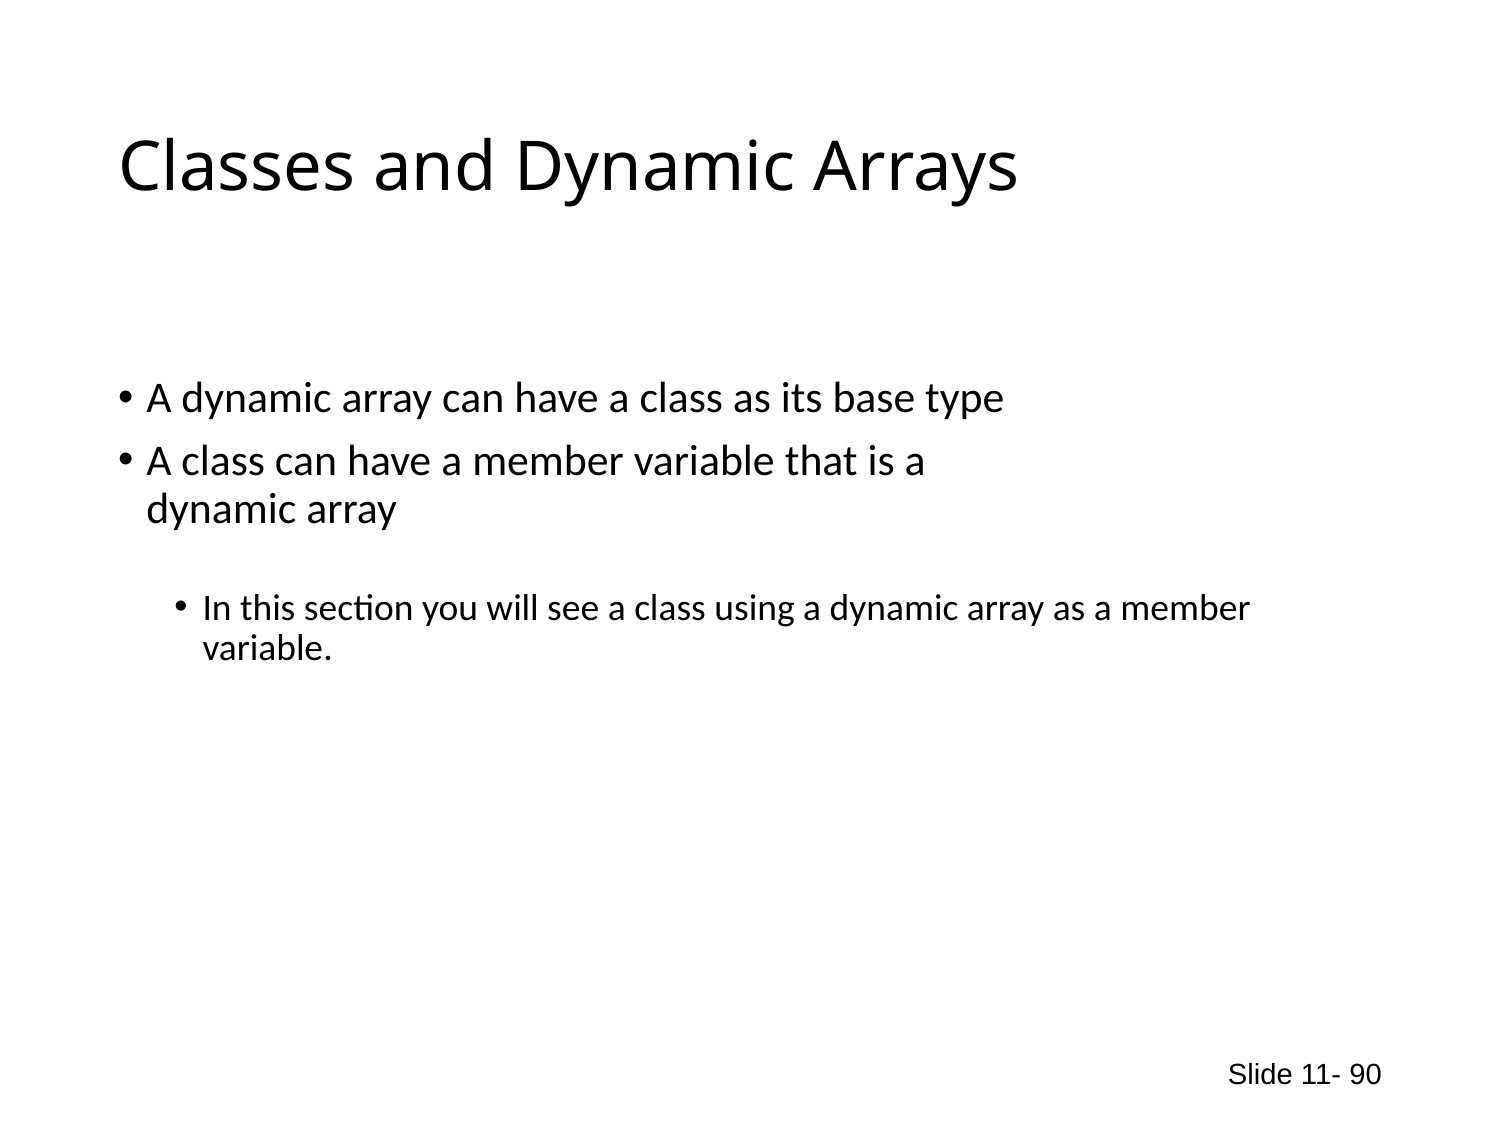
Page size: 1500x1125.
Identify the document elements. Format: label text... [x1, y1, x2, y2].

list A dynamic array can have a class as its base type A class can have a member variable that is a dynamic array In this section you will see a class using a dynamic array as a member variable. [103, 299, 1397, 750]
slide_number Slide 11- 90 [1059, 1042, 1397, 1103]
title Classes and Dynamic Arrays [103, 59, 1397, 278]
